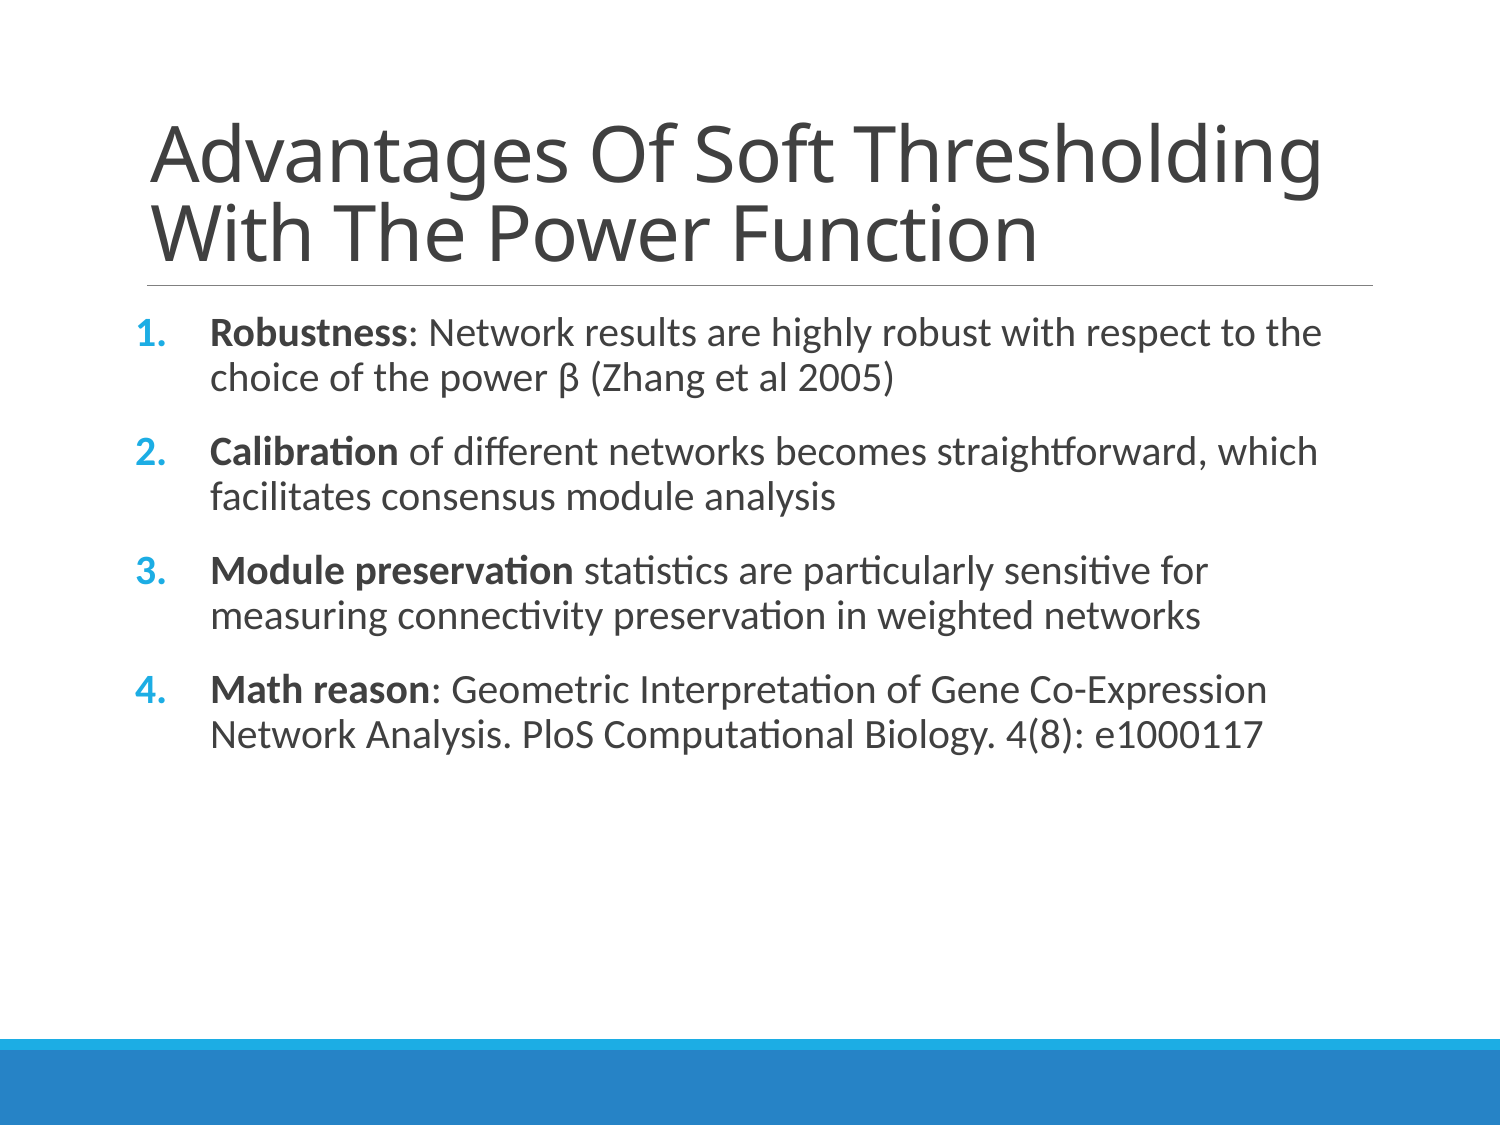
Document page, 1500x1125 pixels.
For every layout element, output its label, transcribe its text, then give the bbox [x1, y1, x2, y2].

title Advantages Of Soft Thresholding With The Power Function [135, 47, 1373, 285]
list Robustness: Network results are highly robust with respect to the choice of the power β (Zhang et al 2005) Calibration of different networks becomes straightforward, which facilitates consensus module analysis Module preservation statistics are particularly sensitive for measuring connectivity preservation in weighted networks Math reason: Geometric Interpretation of Gene Co-Expression Network Analysis. PloS Computational Biology. 4(8): e1000117 [135, 302, 1373, 963]
